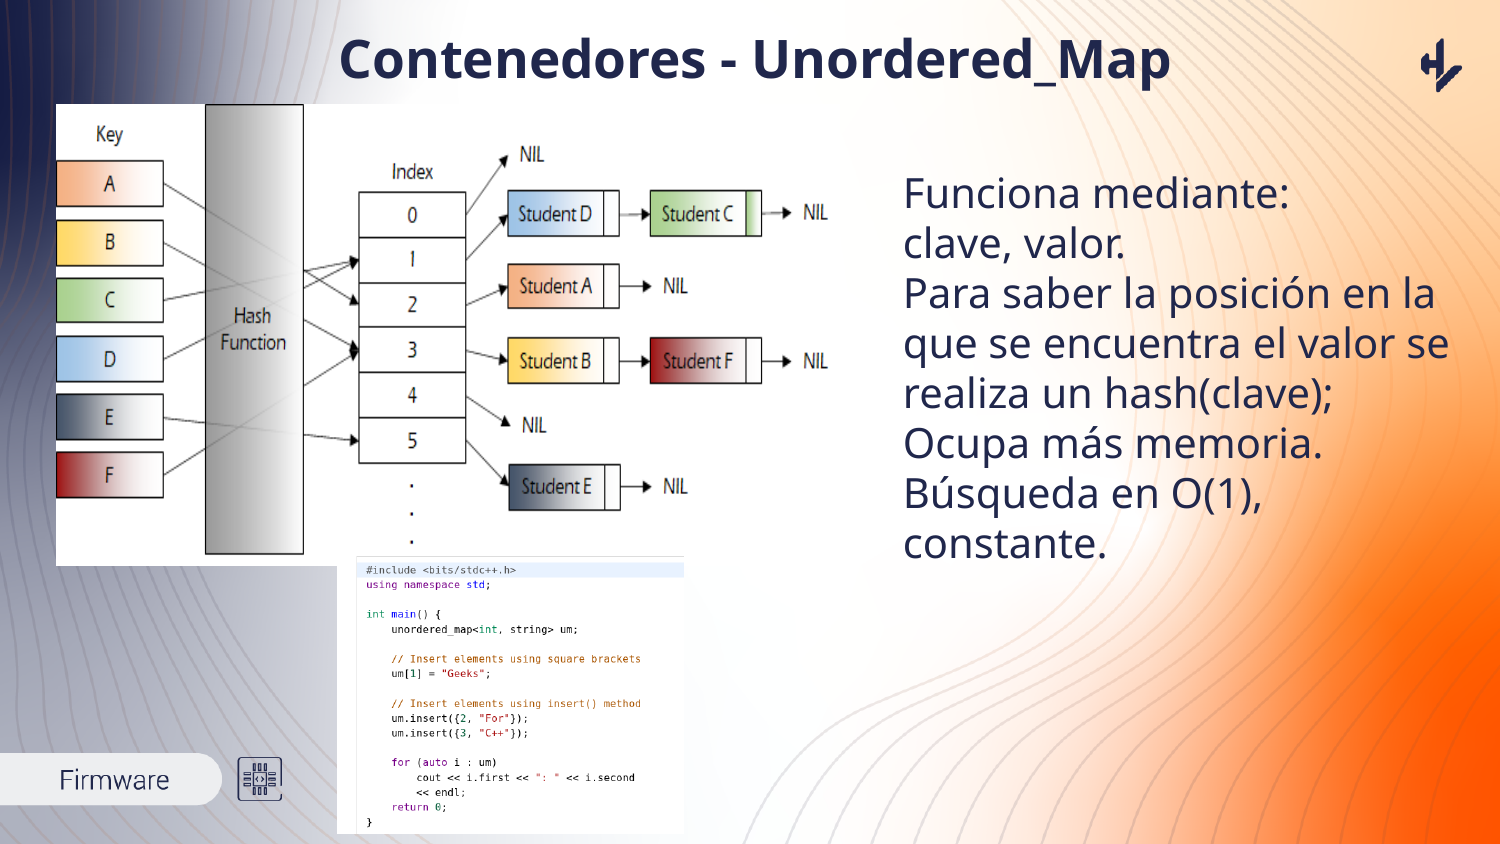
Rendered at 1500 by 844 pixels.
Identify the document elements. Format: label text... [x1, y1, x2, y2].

text_box Funciona mediante: clave, valor. Para saber la posición en la que se encuentra el valor se realiza un hash(clave); Ocupa más memoria. Búsqueda en O(1), constante. [888, 151, 1473, 408]
picture [0, 0, 1500, 844]
title Contenedores - Unordered_Map [56, 10, 1455, 105]
